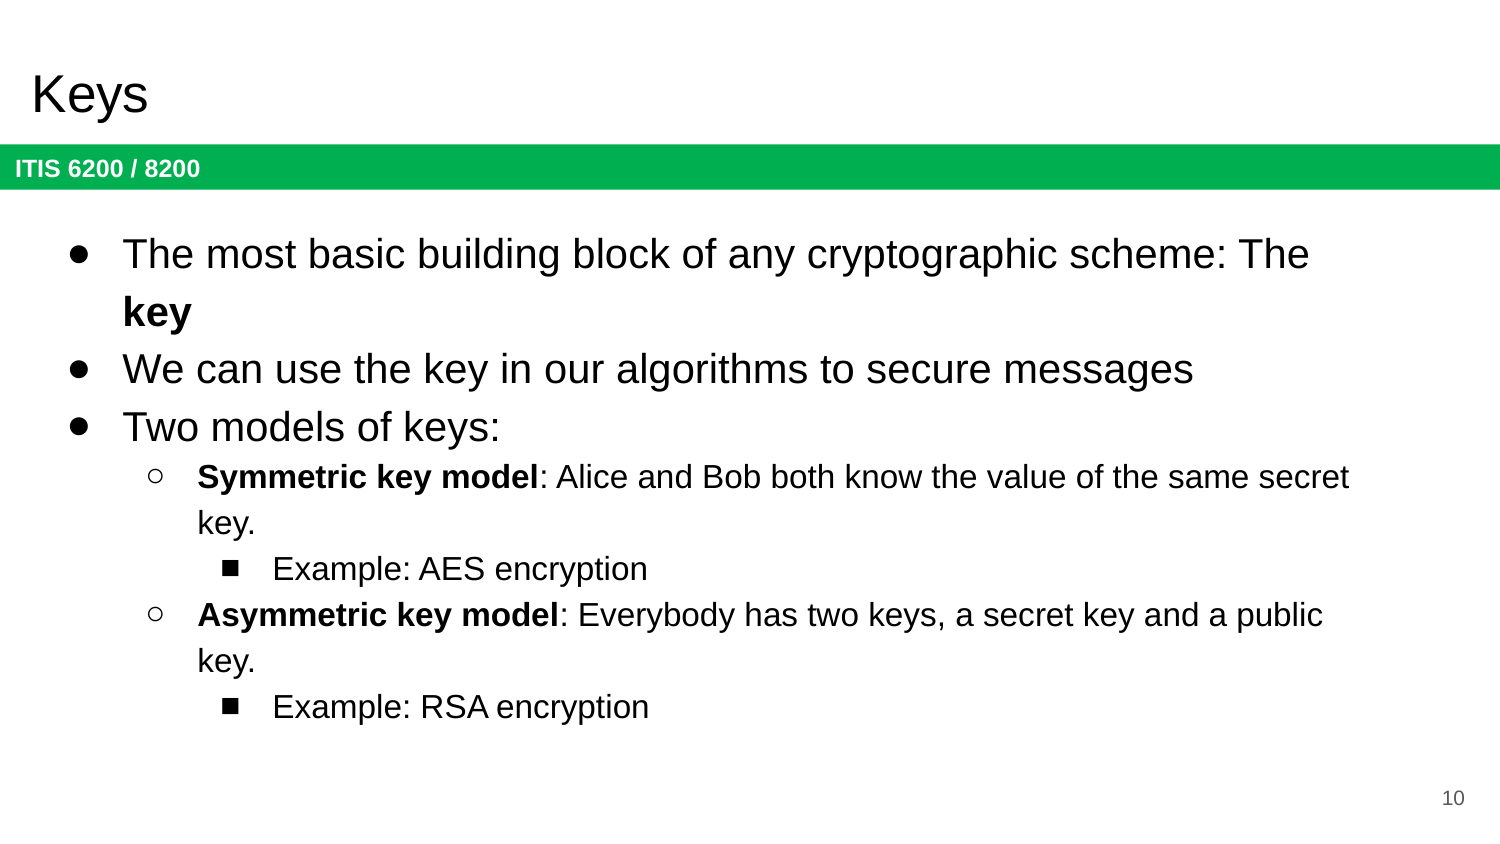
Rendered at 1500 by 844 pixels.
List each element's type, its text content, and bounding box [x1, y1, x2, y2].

list The most basic building block of any cryptographic scheme: The key We can use the key in our algorithms to secure messages Two models of keys: Symmetric key model: Alice and Bob both know the value of the same secret key. Example: AES encryption Asymmetric key model: Everybody has two keys, a secret key and a public key. Example: RSA encryption [32, 204, 1369, 786]
slide_number 10 [1389, 764, 1480, 830]
title Keys [16, 44, 1415, 139]
